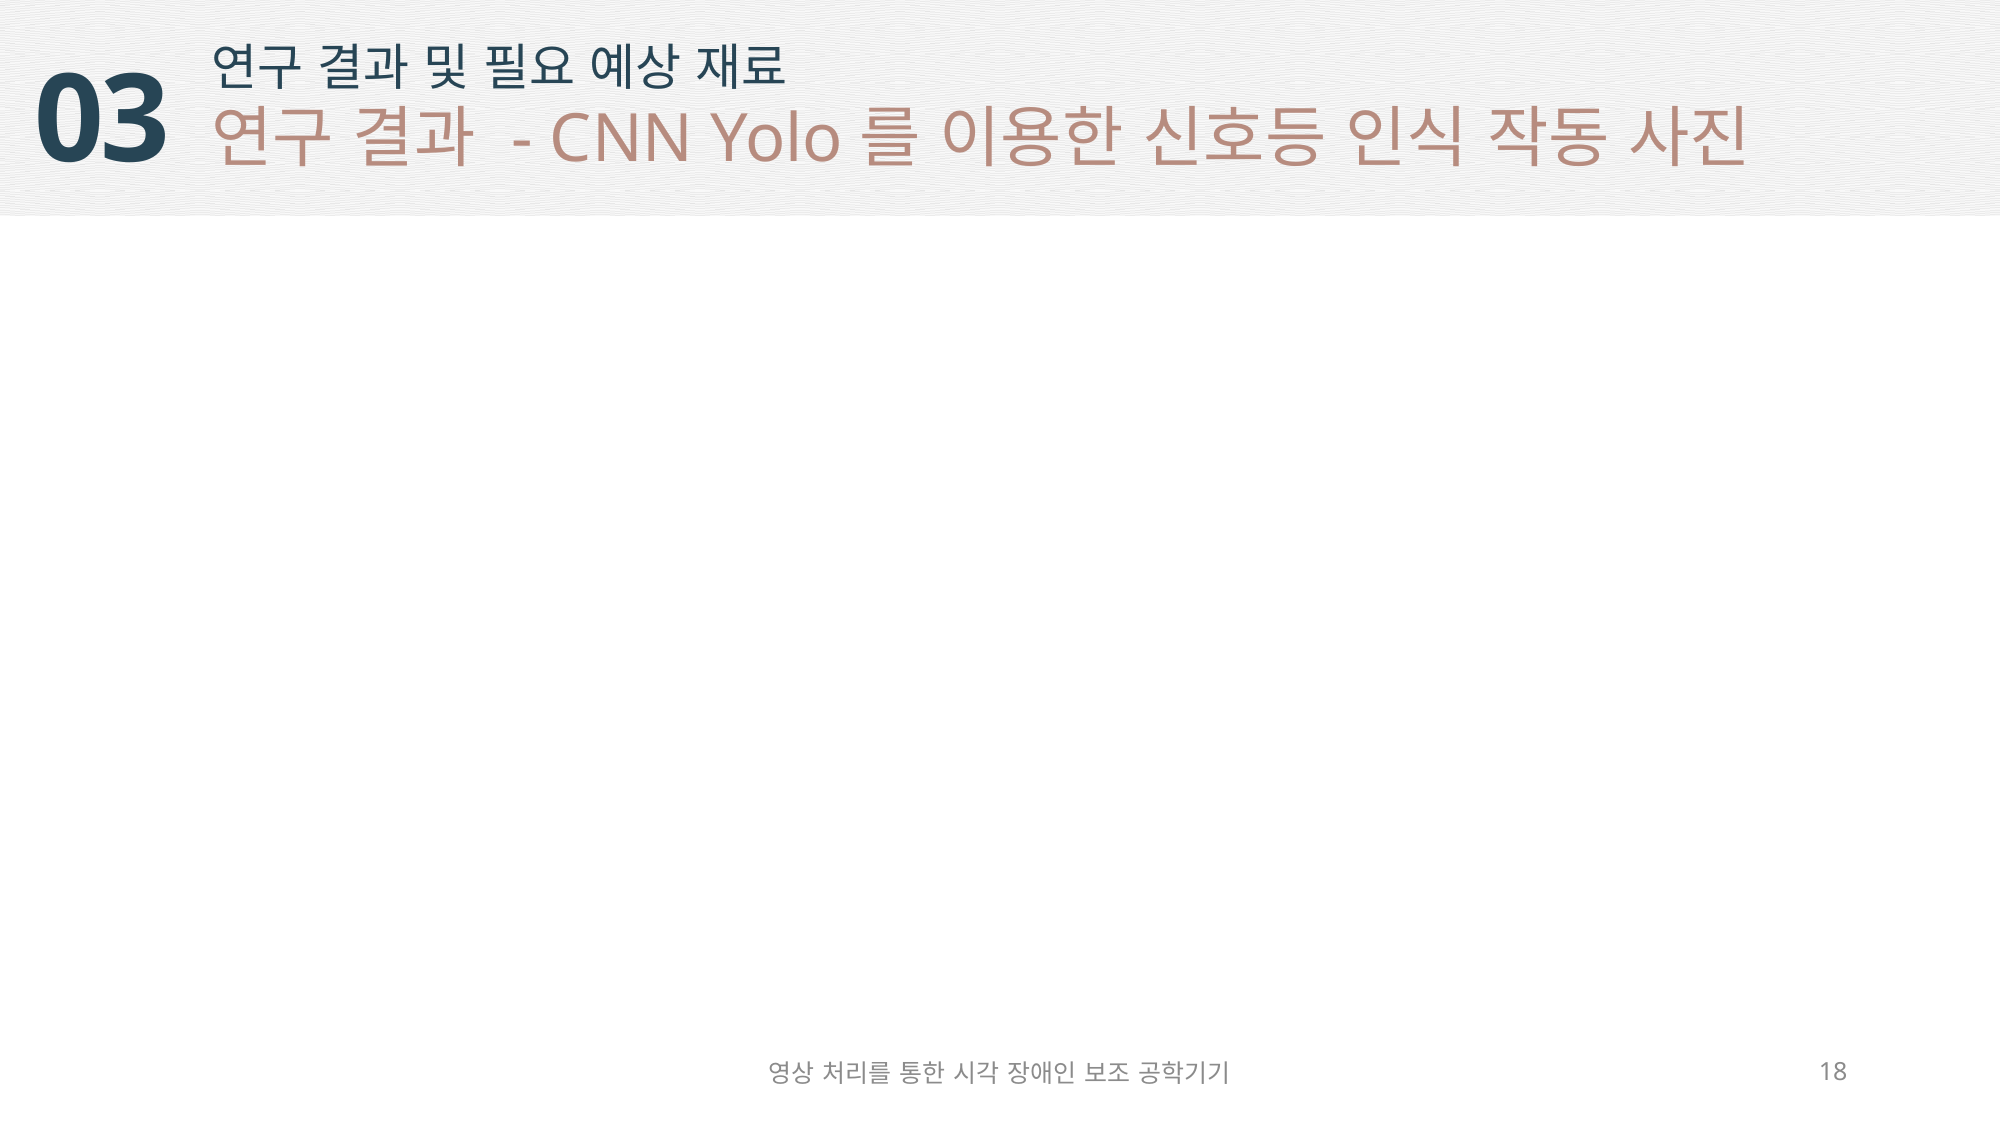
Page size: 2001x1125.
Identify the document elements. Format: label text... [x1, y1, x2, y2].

text_box 연구 결과 및 필요 예상 재료 연구 결과 - CNN Yolo를 이용한 신호등 인식 작동 사진 [196, 27, 1953, 183]
slide_number 18 [1412, 1042, 1863, 1103]
footer 영상 처리를 통한 시각 장애인 보조 공학기기 [662, 1042, 1338, 1103]
text_box [0, 0, 2000, 217]
text_box 03 [19, 31, 213, 194]
